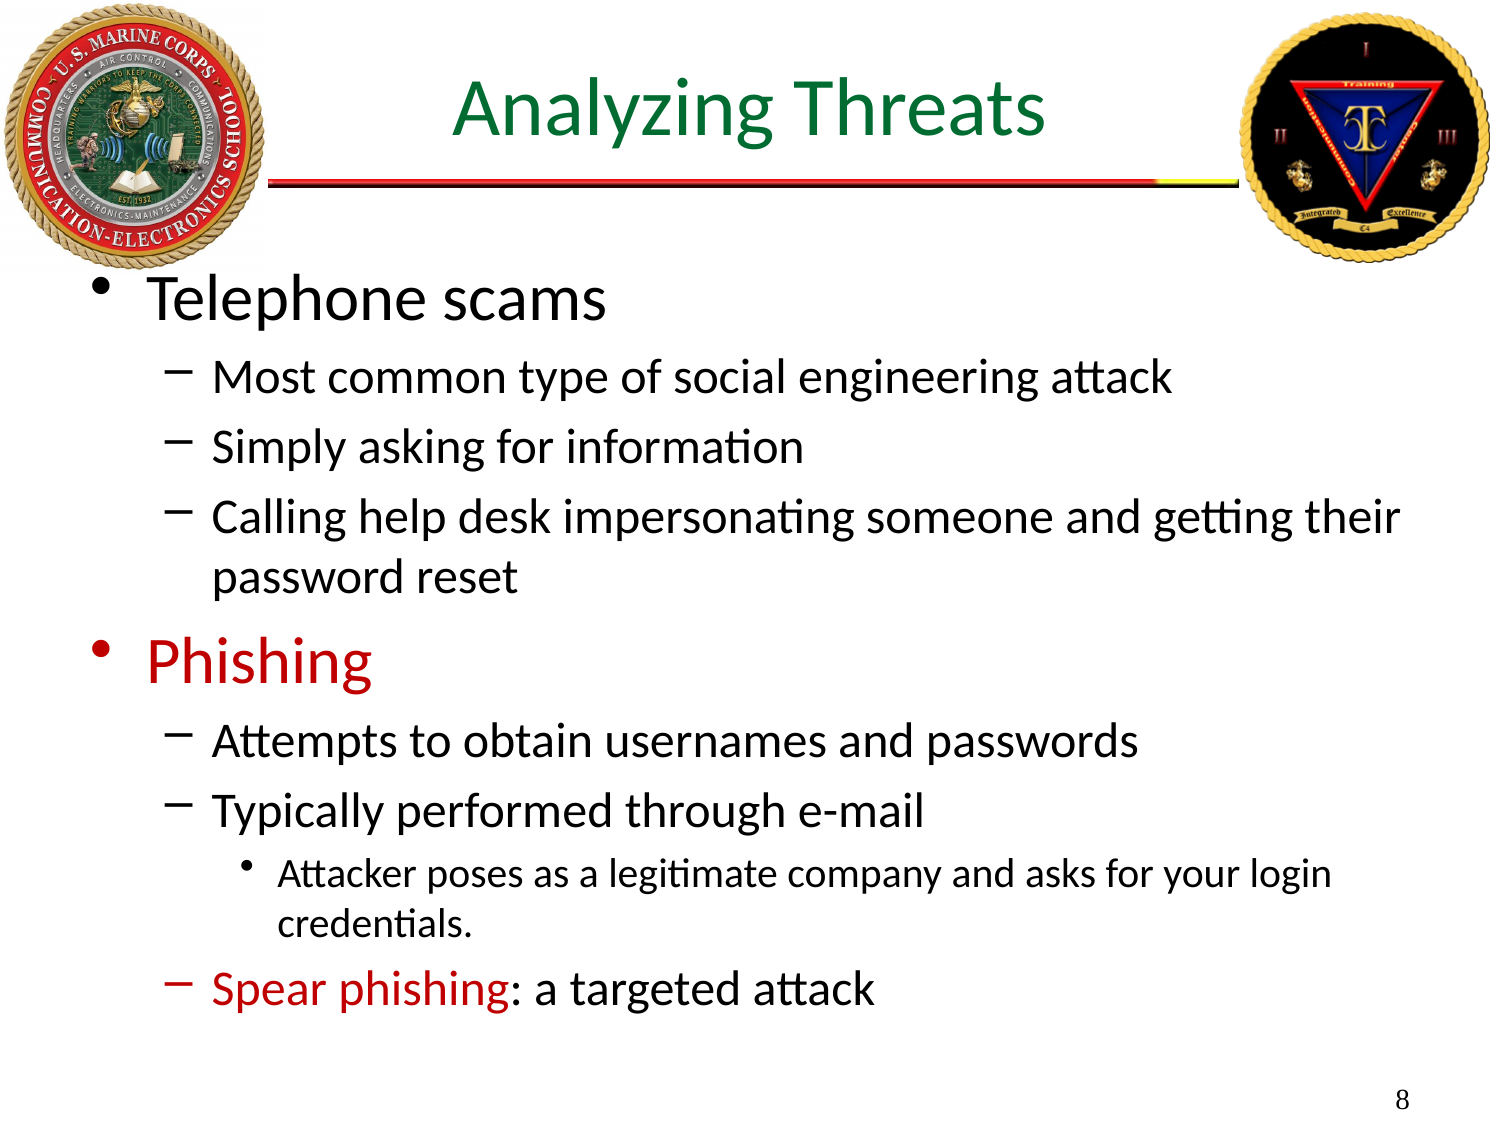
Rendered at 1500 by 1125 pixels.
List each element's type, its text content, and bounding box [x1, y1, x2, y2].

picture [1239, 12, 1490, 263]
picture [0, 0, 268, 274]
list Telephone scams Most common type of social engineering attack Simply asking for information Calling help desk impersonating someone and getting their password reset Phishing Attempts to obtain usernames and passwords Typically performed through e-mail Attacker poses as a legitimate company and asks for your login credentials. Spear phishing: a targeted attack [75, 246, 1425, 1122]
title Analyzing Threats [75, 45, 1425, 233]
